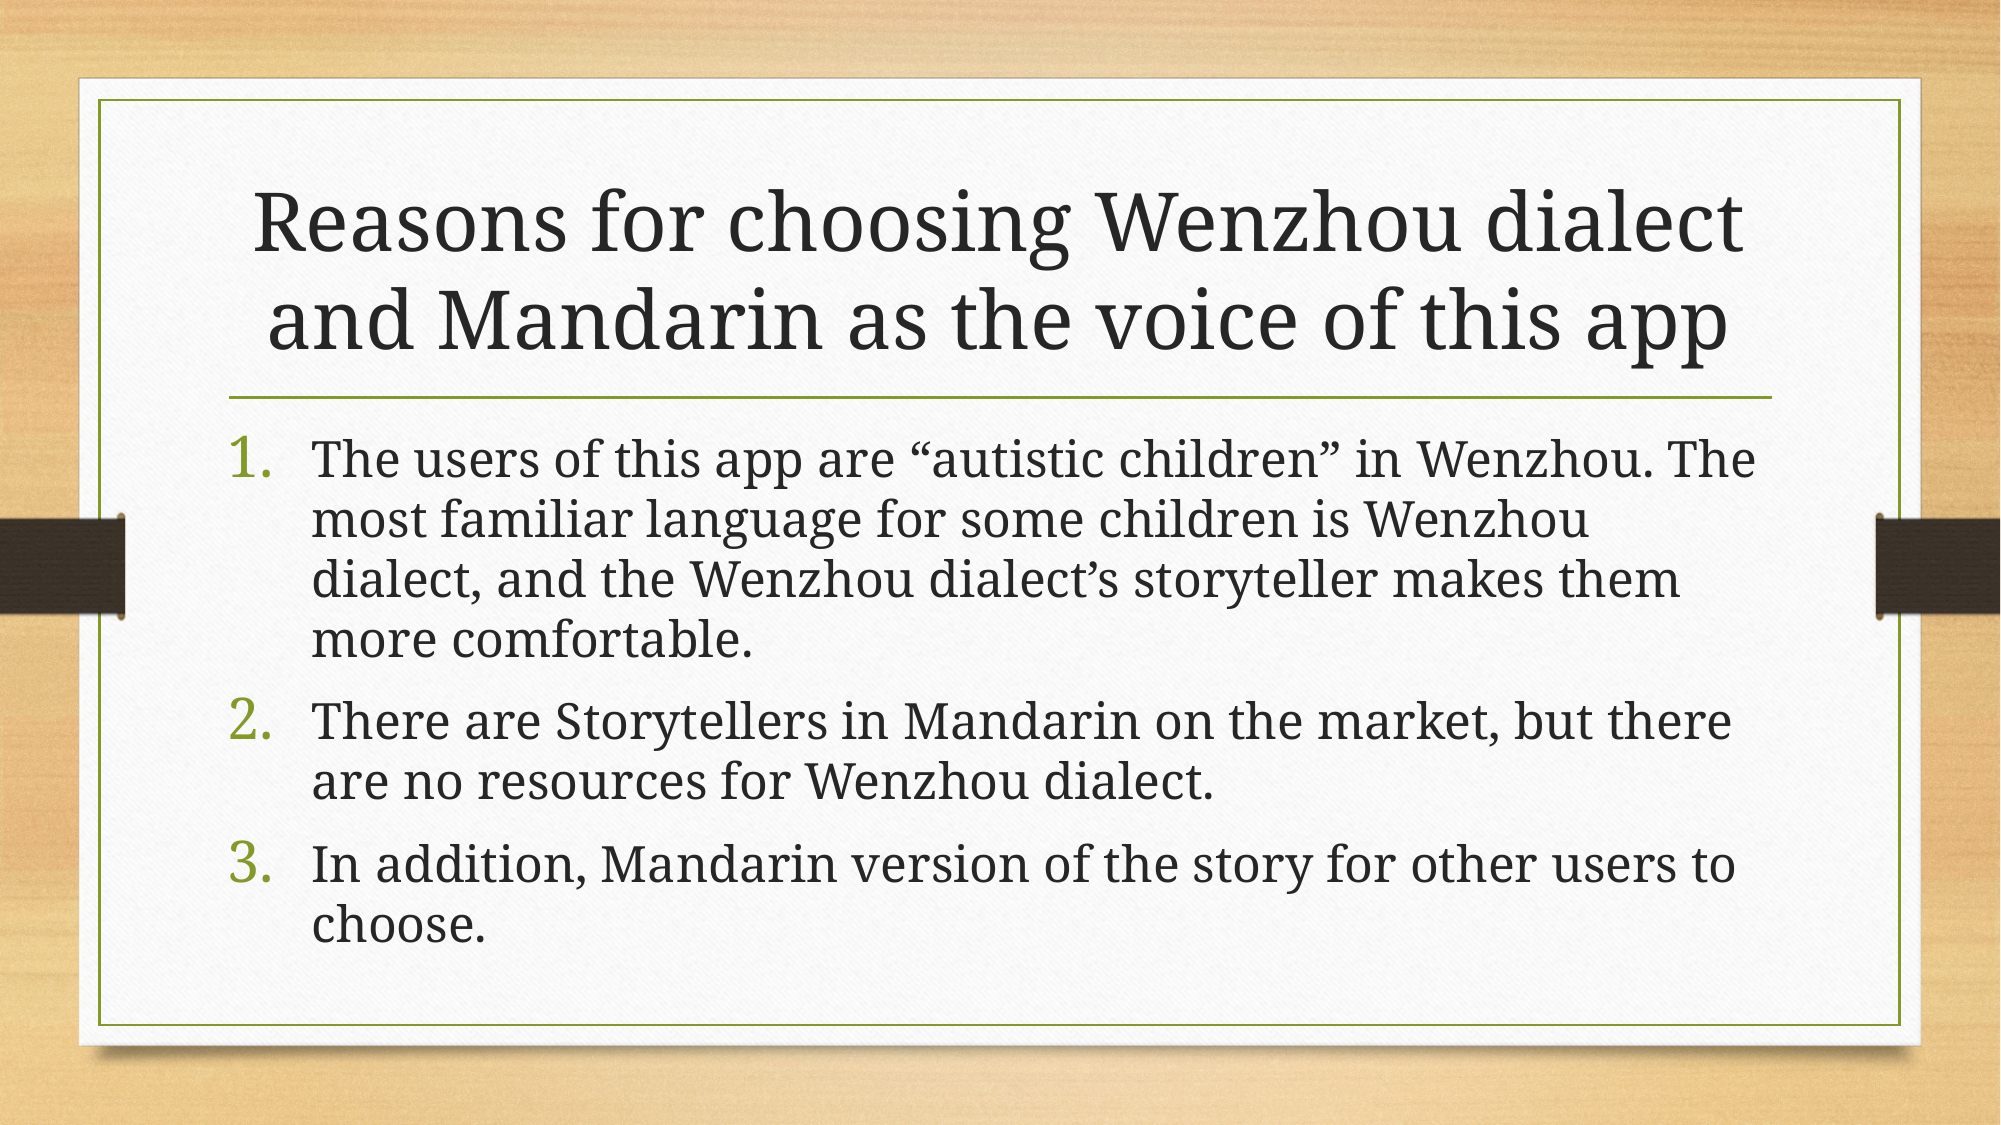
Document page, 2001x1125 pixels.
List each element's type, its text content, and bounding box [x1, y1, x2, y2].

picture [0, 0, 2001, 1125]
title Reasons for choosing Wenzhou dialect and Mandarin as the voice of this app [212, 161, 1788, 375]
list The users of this app are “autistic children” in Wenzhou. The most familiar language for some children is Wenzhou dialect, and the Wenzhou dialect’s storyteller makes them more comfortable. There are Storytellers in Mandarin on the market, but there are no resources for Wenzhou dialect. In addition, Mandarin version of the story for other users to choose. [212, 419, 1788, 964]
